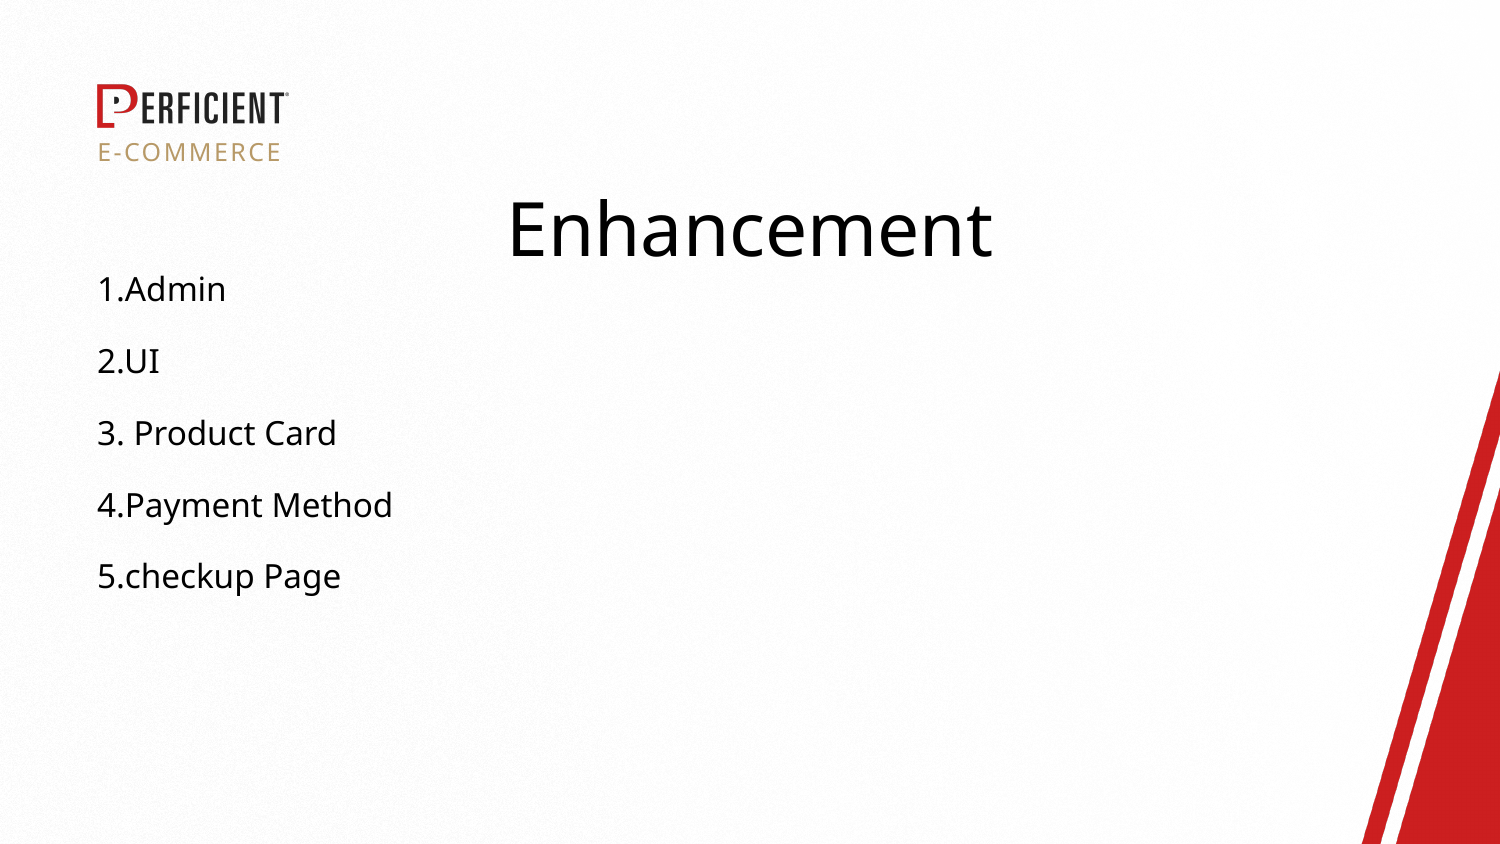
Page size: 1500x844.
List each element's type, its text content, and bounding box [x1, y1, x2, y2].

picture [0, 0, 1500, 844]
list E-commerce [97, 142, 553, 175]
title Enhancement 1.Admin 2.UI 3. Product Card 4.Payment Method 5.checkup Page [97, 191, 1381, 632]
